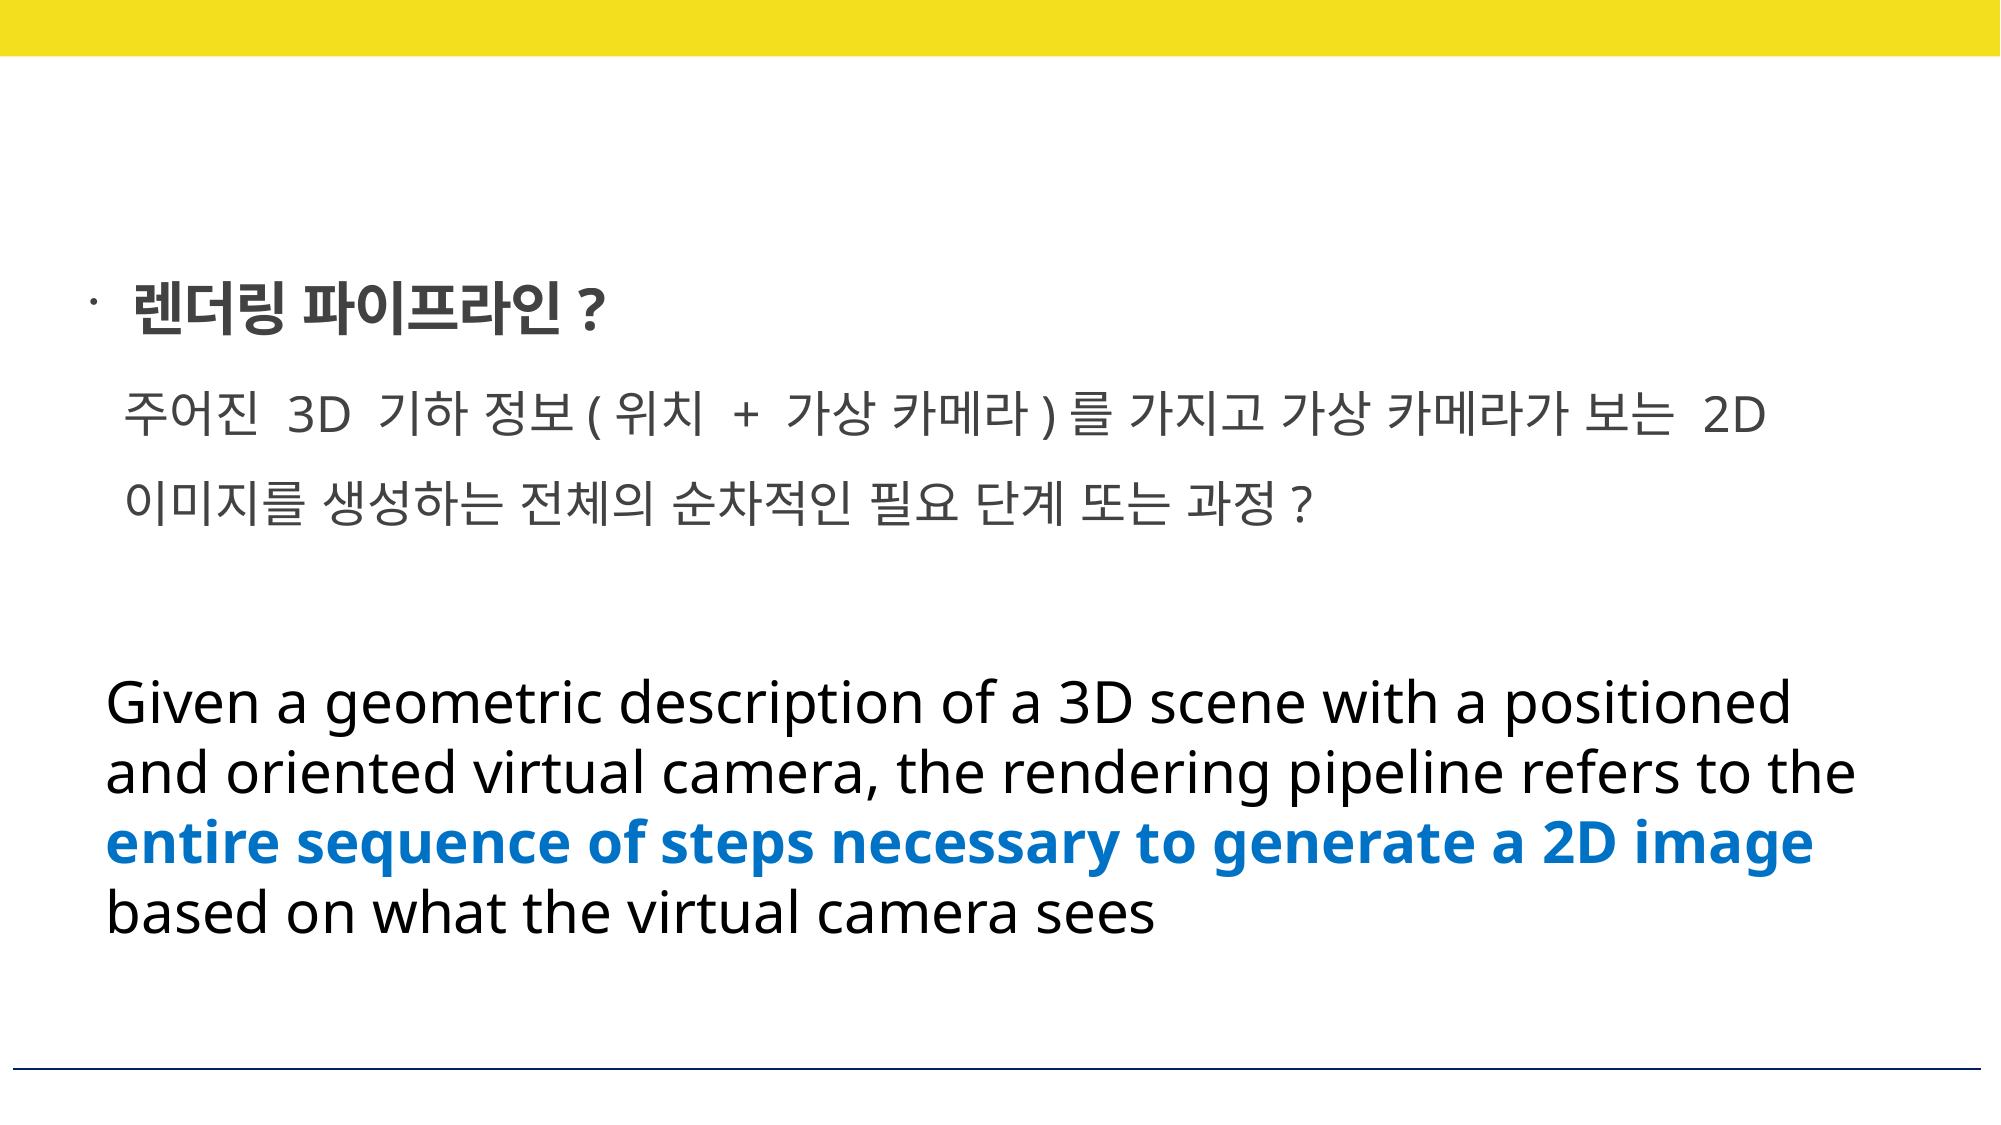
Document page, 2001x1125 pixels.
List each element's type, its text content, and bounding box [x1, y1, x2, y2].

text_box Given a geometric description of a 3D scene with a positioned and oriented virtual camera, the rendering pipeline refers to the entire sequence of steps necessary to generate a 2D image based on what the virtual camera sees [105, 665, 1895, 946]
list 렌더링 파이프라인? 주어진 3D 기하 정보(위치 + 가상 카메라)를 가지고 가상 카메라가 보는 2D 이미지를 생성하는 전체의 순차적인 필요 단계 또는 과정? [85, 237, 1915, 1049]
